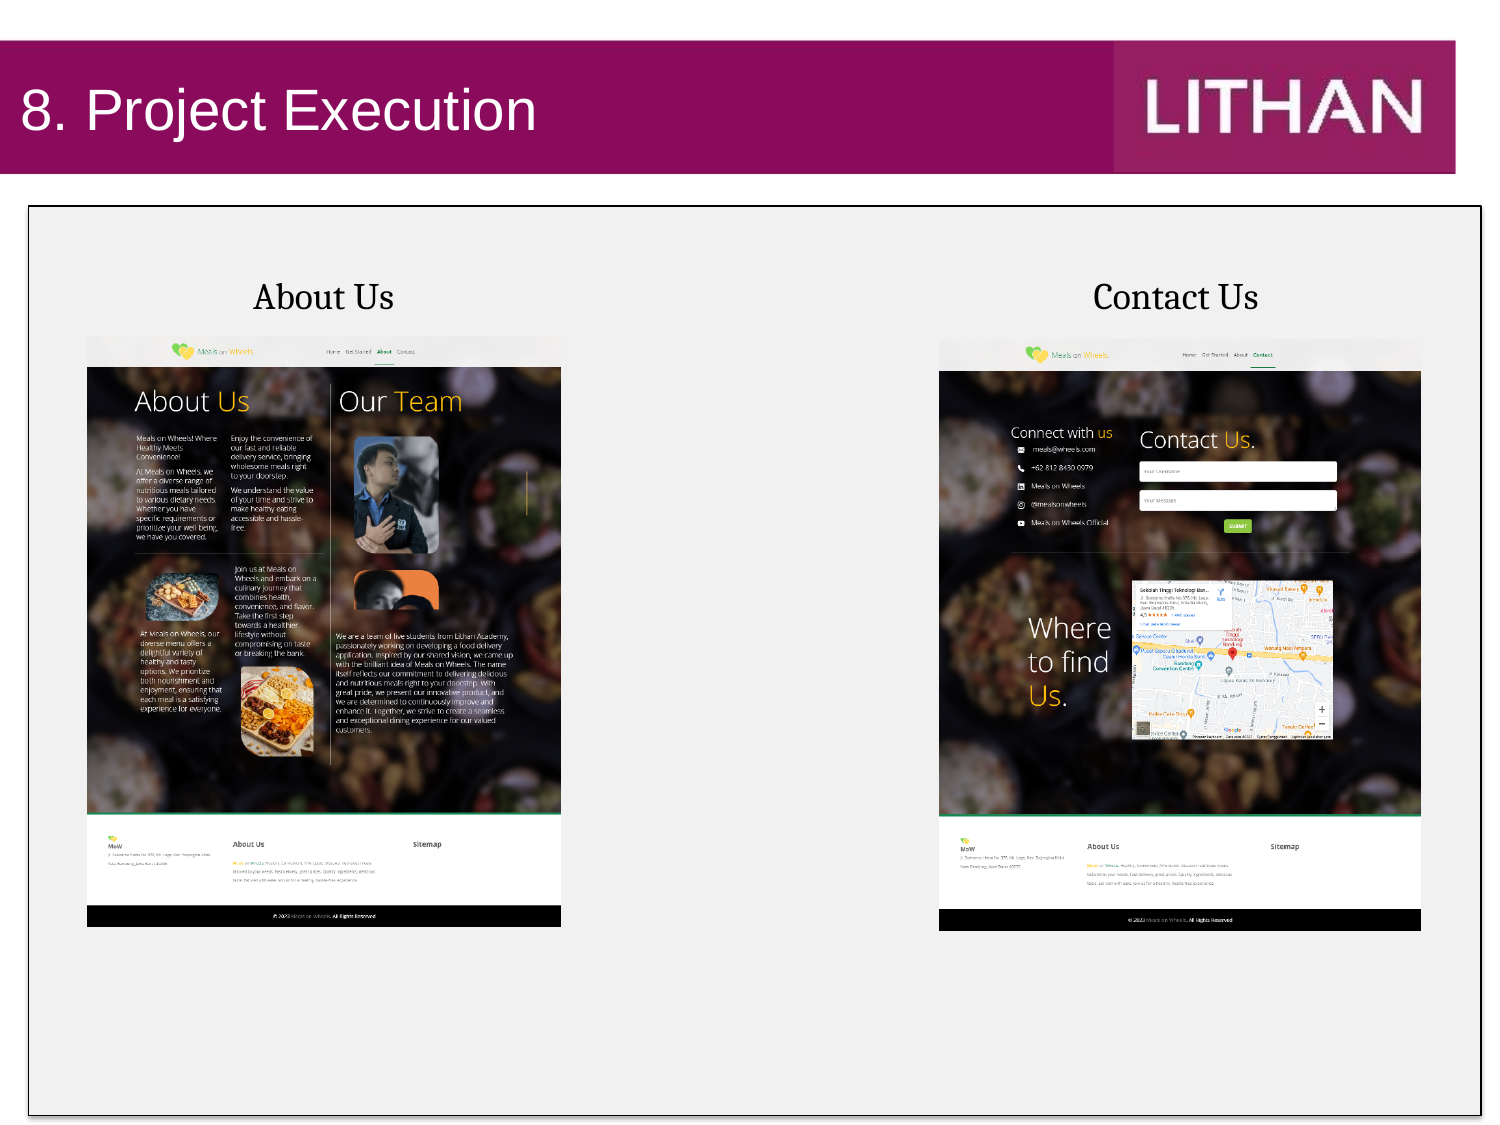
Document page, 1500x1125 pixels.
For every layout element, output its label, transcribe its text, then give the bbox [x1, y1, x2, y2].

title 8. Project Execution [18, 70, 813, 196]
picture [0, 37, 1457, 178]
picture [938, 339, 1422, 931]
picture [87, 336, 561, 928]
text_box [12, 197, 1487, 1125]
